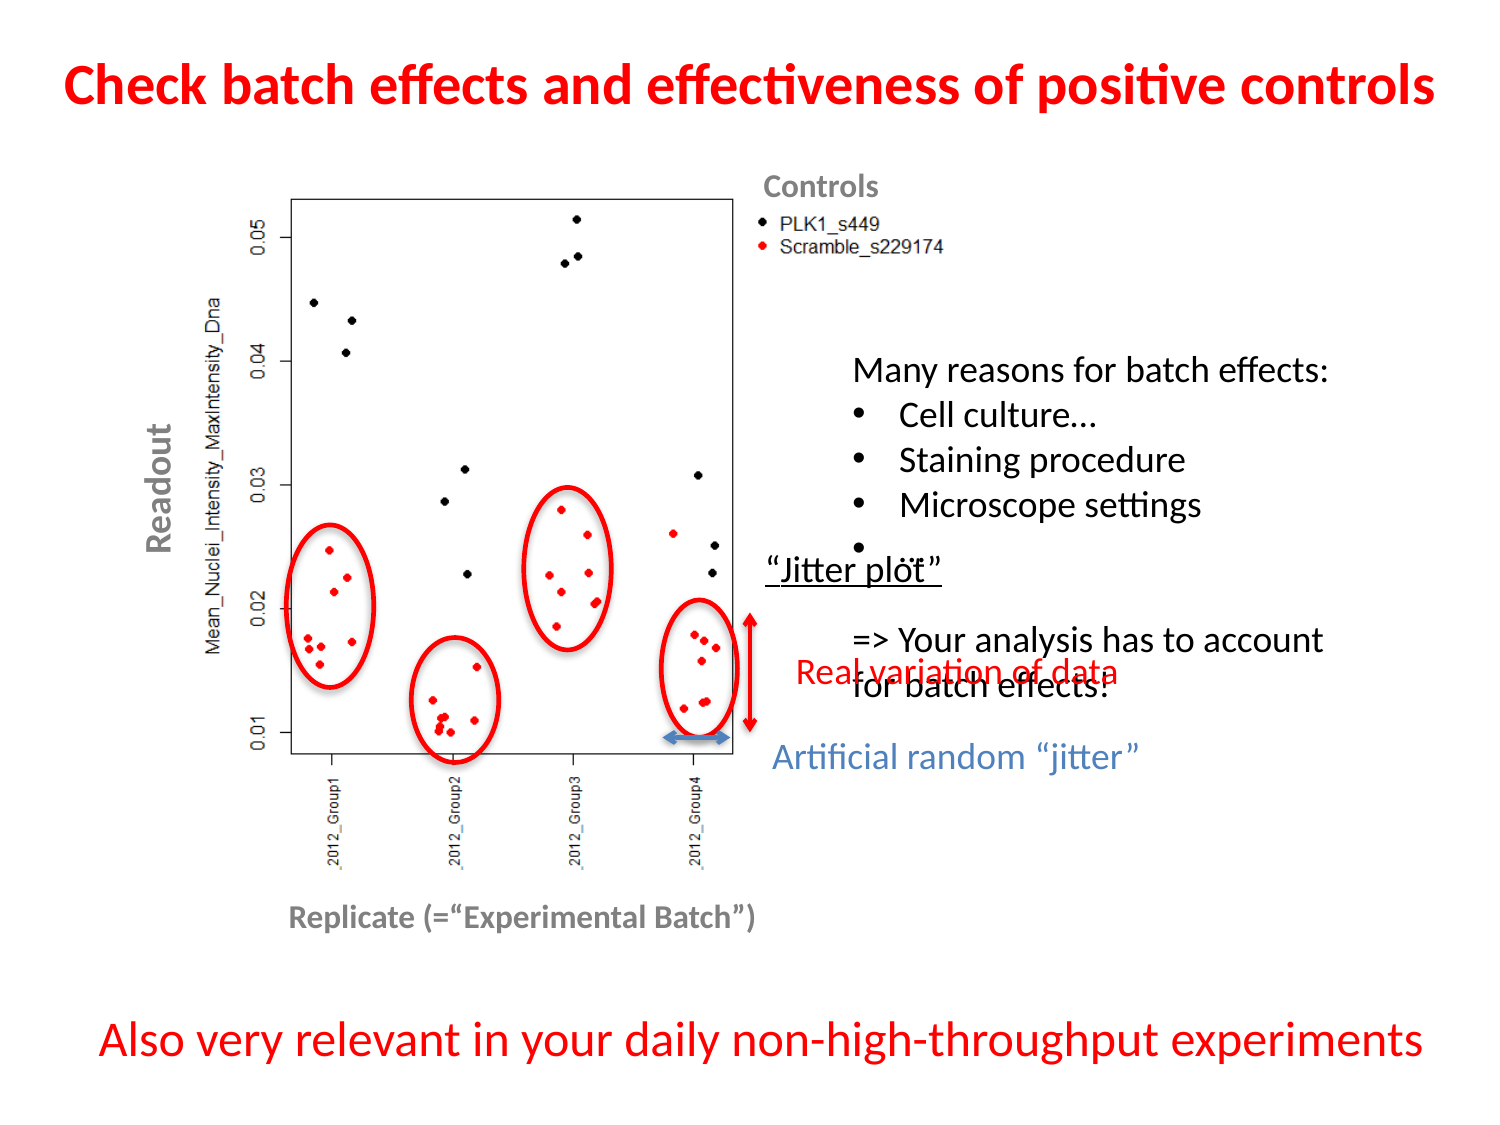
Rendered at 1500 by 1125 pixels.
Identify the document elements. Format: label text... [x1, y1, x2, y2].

text_box Controls [748, 156, 962, 186]
title Check batch effects and effectiveness of positive controls [0, 0, 1500, 175]
text_box Also very relevant in your daily non-high-throughput experiments [83, 999, 1451, 1074]
text_box Replicate (=“Experimental Batch”) [273, 887, 849, 943]
text_box Many reasons for batch effects: Cell culture… Staining procedure Microscope settings … => Your analysis has to account for batch effects! [967, 337, 1375, 758]
picture [198, 186, 963, 870]
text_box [285, 487, 738, 763]
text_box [662, 537, 1176, 798]
text_box Readout [125, 357, 186, 570]
